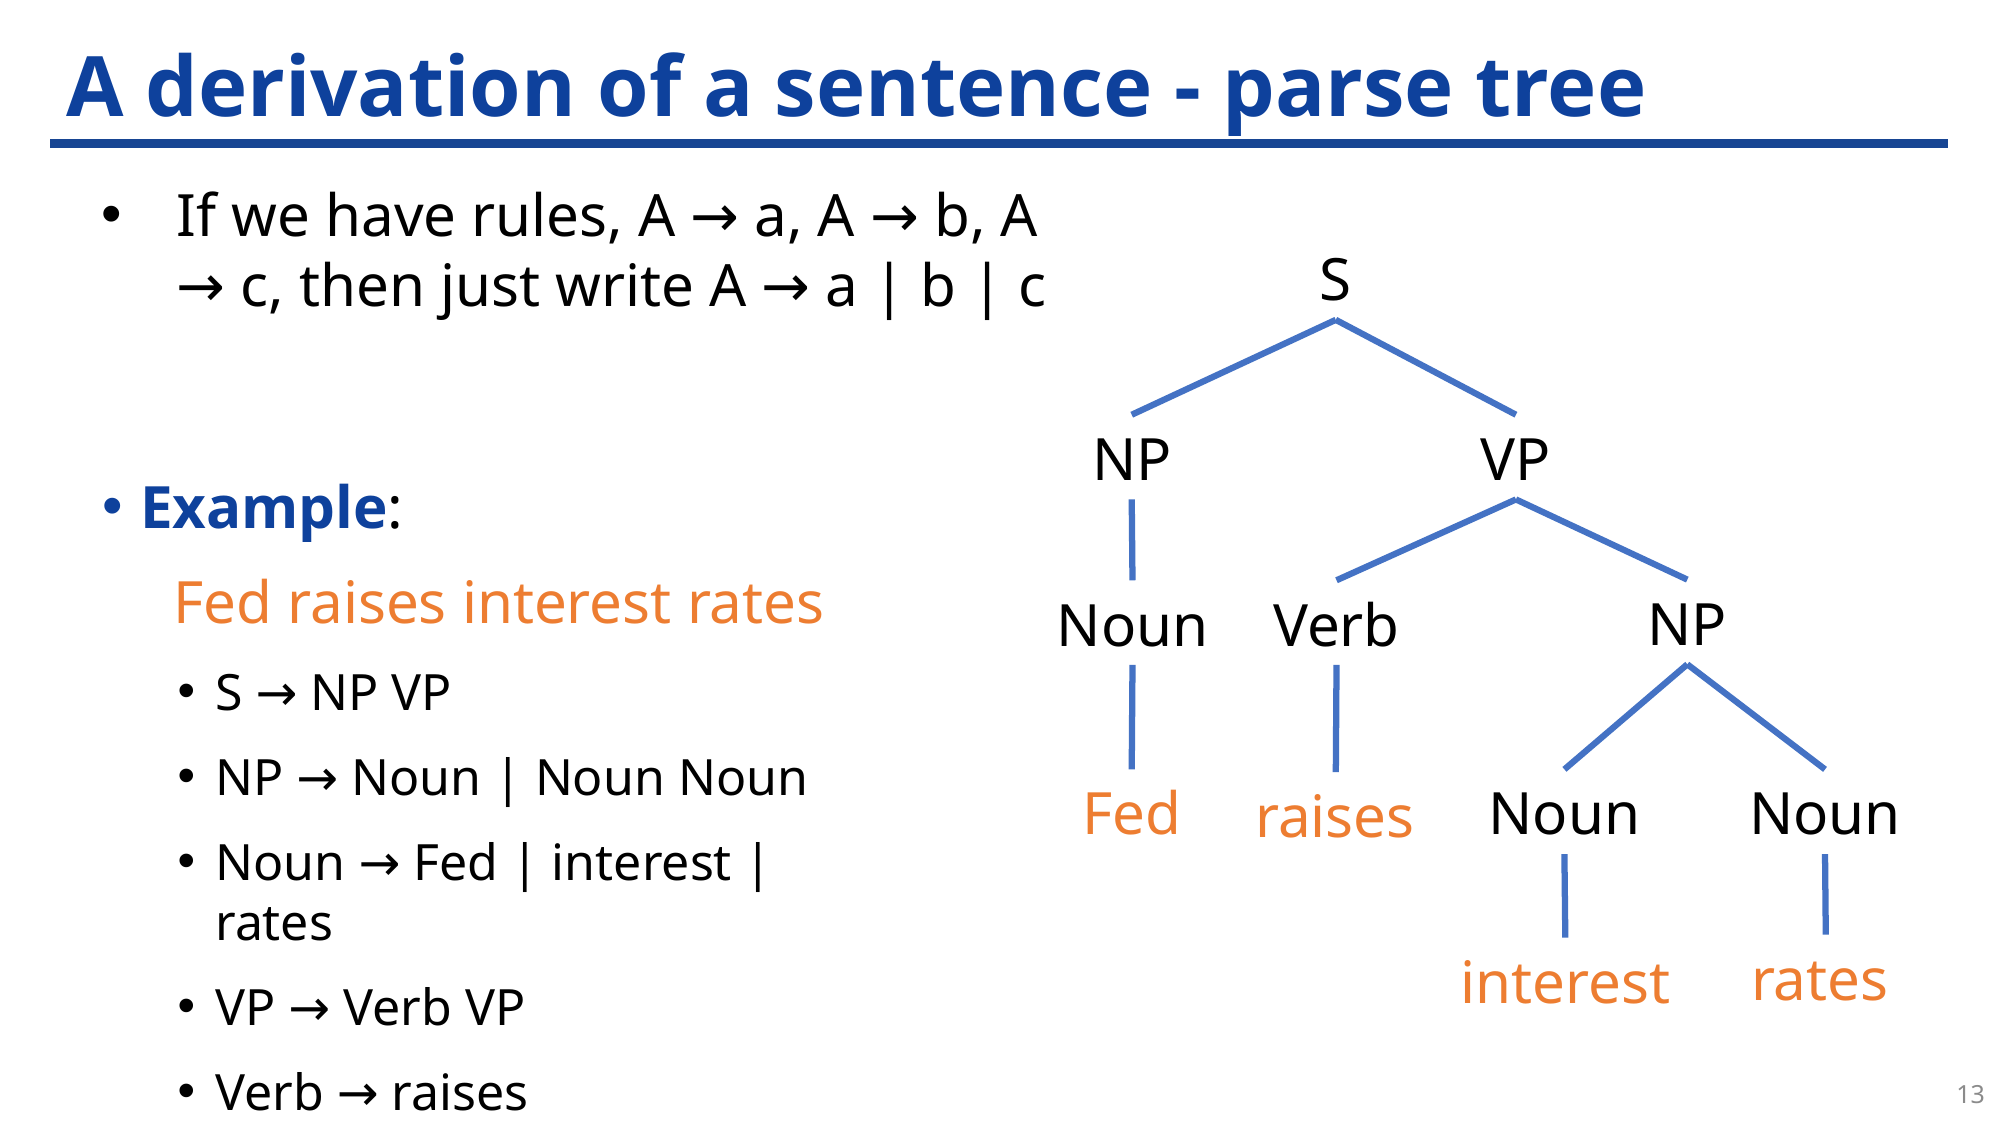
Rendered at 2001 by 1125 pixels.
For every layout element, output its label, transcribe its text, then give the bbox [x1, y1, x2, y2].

text_box NP [1077, 414, 1187, 500]
list Example: Fed raises interest rates S → NP VP NP → Noun | Noun Noun Noun → Fed | interest | rates VP → Verb VP Verb → raises [87, 462, 911, 1066]
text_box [1336, 500, 1516, 581]
title A derivation of a sentence - parse tree [51, 39, 1947, 140]
text_box interest [1445, 937, 1685, 1023]
text_box If we have rules, A → a, A → b, A → c, then just write A → a | b | c [86, 171, 1107, 326]
text_box Noun [1734, 769, 1916, 855]
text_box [1564, 665, 1687, 770]
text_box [1131, 320, 1335, 415]
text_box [1335, 320, 1516, 415]
slide_number 13 [1899, 1065, 2000, 1125]
text_box NP [1632, 579, 1742, 665]
text_box raises [1240, 772, 1432, 857]
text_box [1687, 665, 1825, 770]
text_box Noun [1042, 580, 1223, 665]
text_box Verb [1258, 580, 1415, 665]
text_box VP [1466, 414, 1566, 500]
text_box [1515, 500, 1688, 580]
text_box rates [1736, 934, 1916, 1020]
text_box Noun [1473, 769, 1655, 855]
text_box Fed [1067, 769, 1196, 855]
text_box S [1304, 235, 1367, 320]
